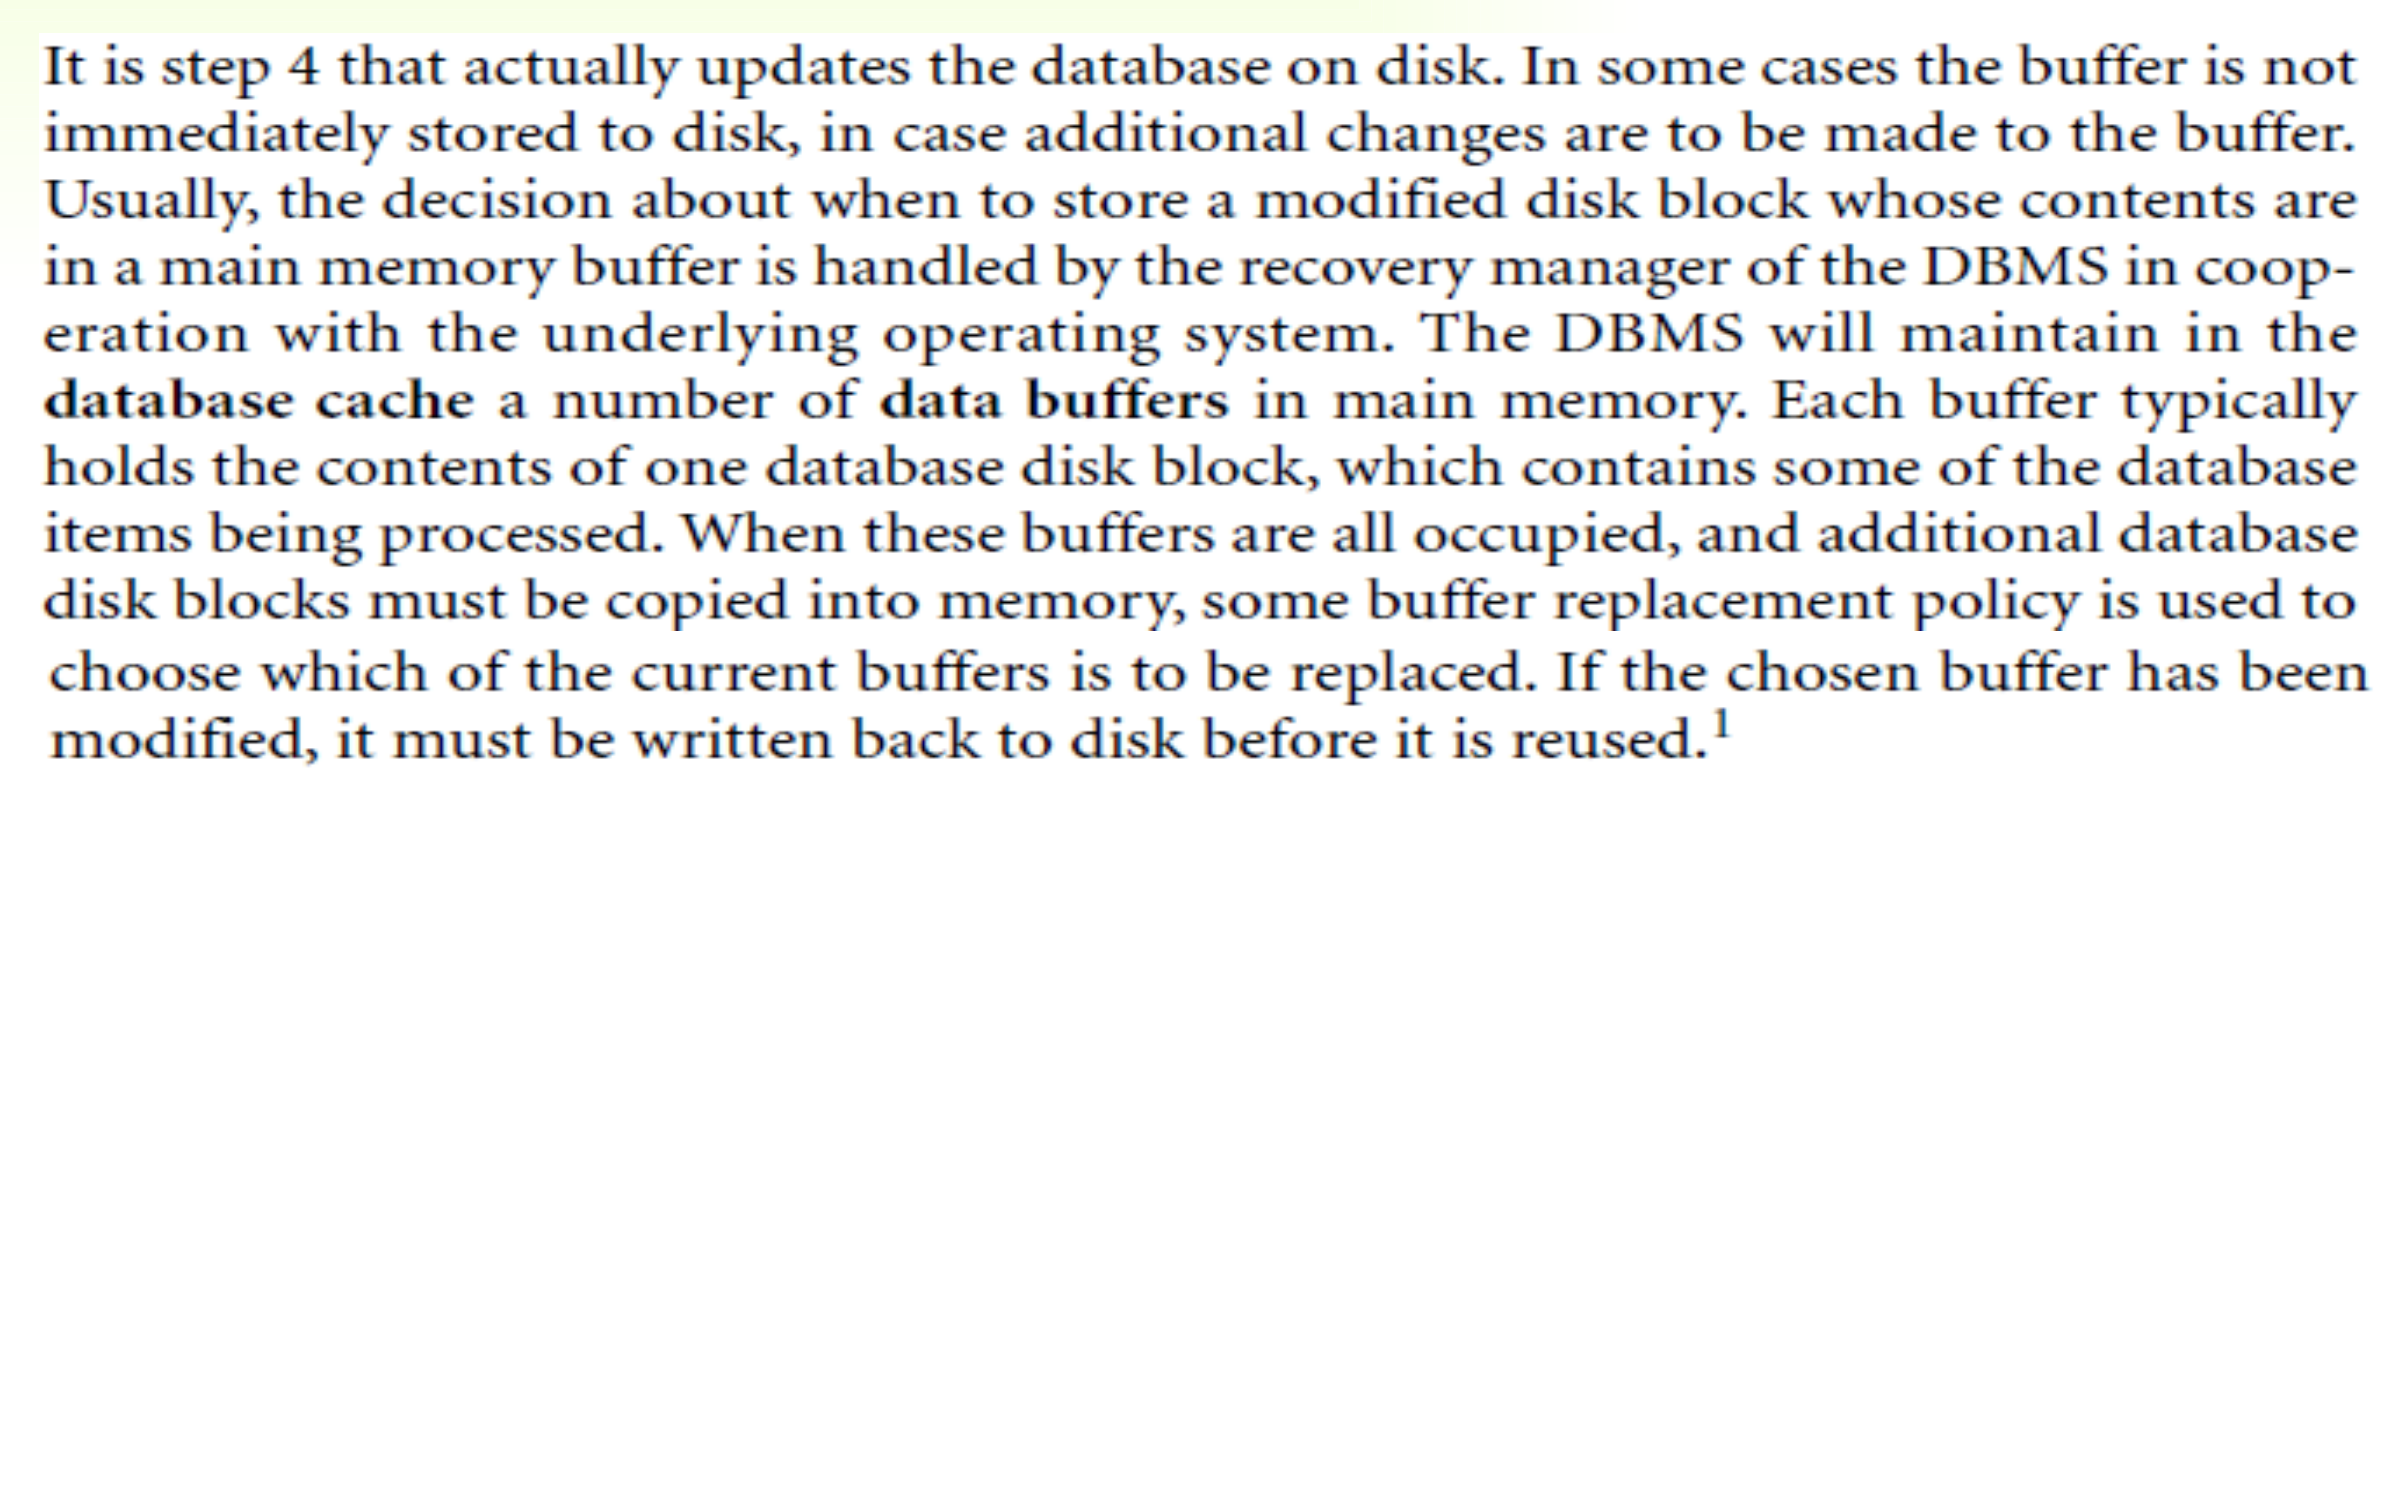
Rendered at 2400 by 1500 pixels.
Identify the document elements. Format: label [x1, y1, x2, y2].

picture [39, 32, 2381, 788]
